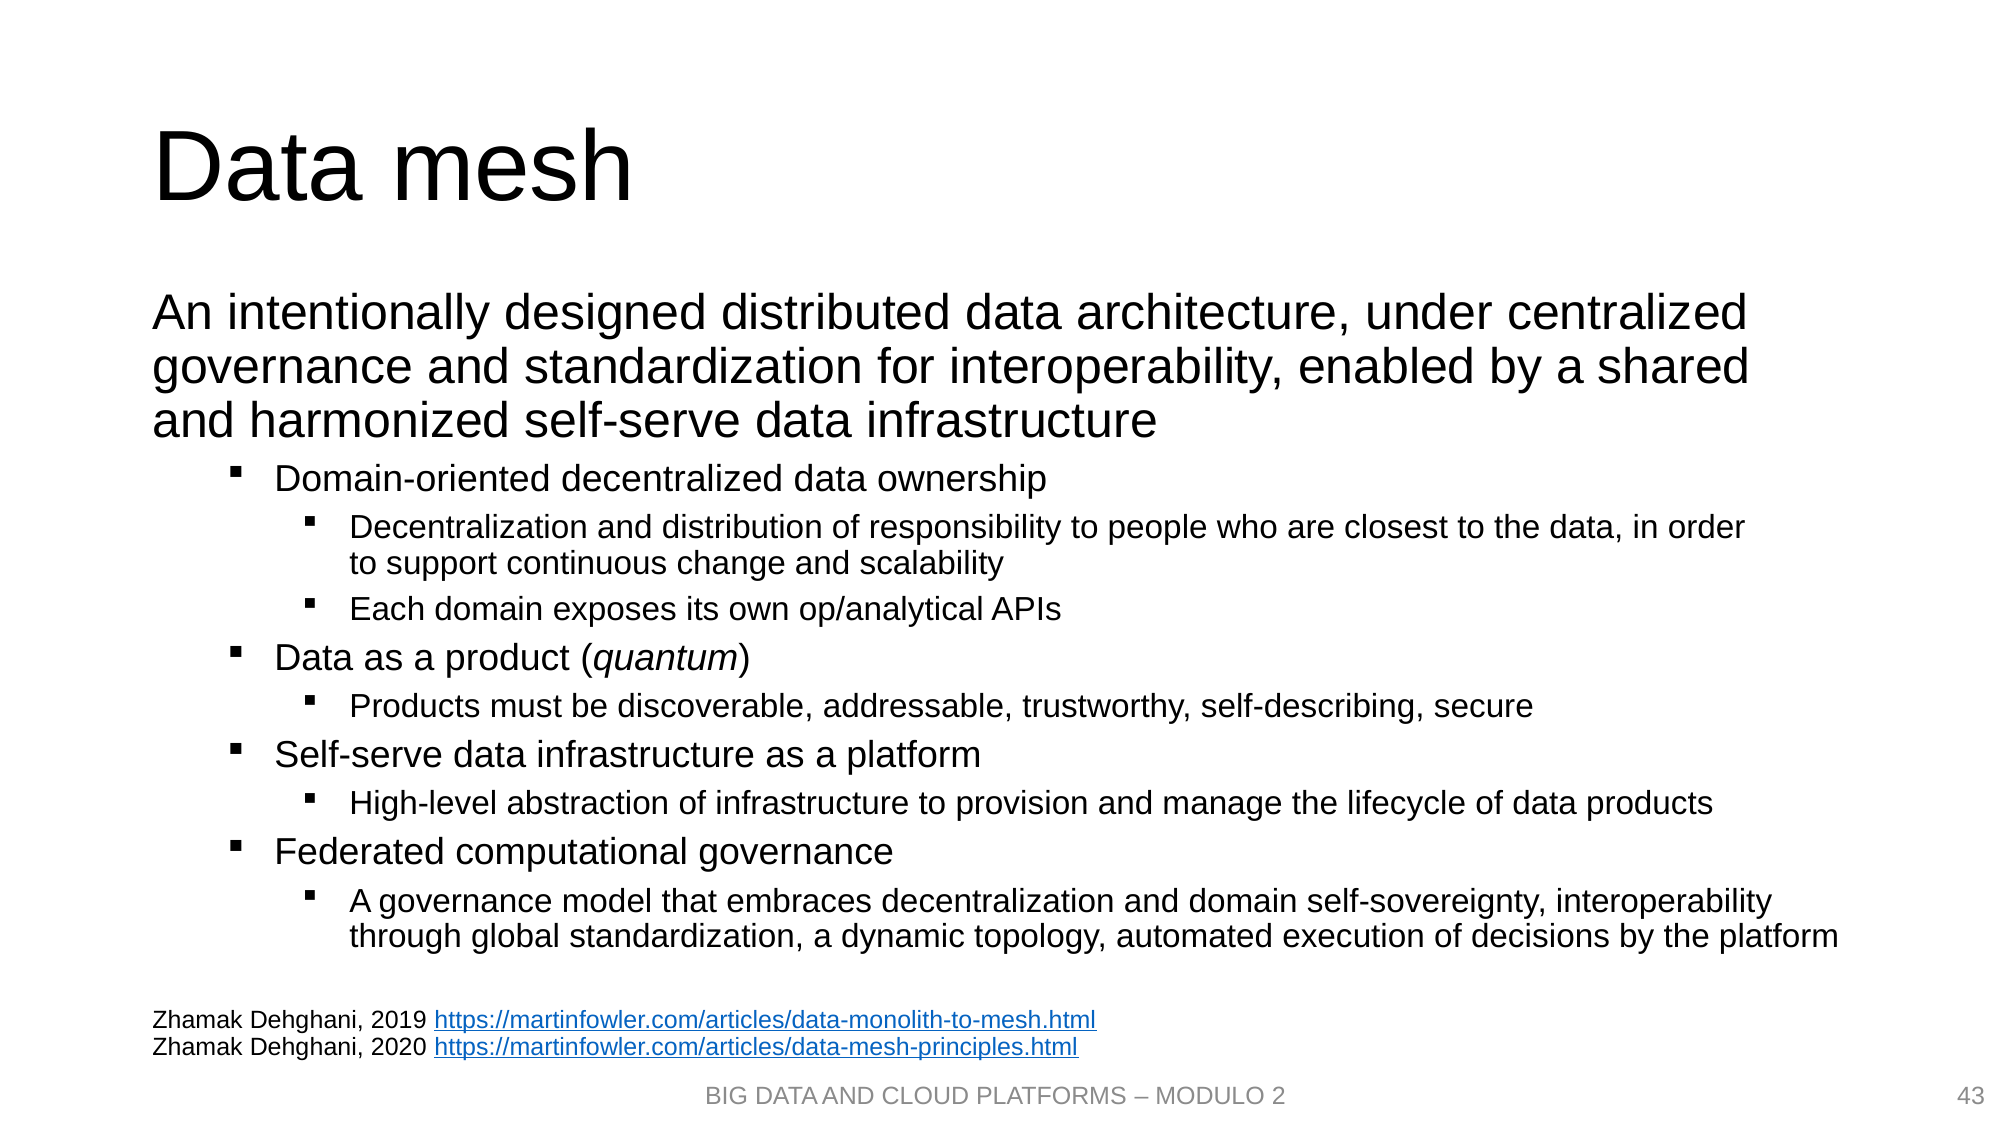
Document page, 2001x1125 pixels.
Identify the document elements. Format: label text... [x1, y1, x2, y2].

slide_number 43 [1550, 1065, 2000, 1125]
list An intentionally designed distributed data architecture, under centralized governance and standardization for interoperability, enabled by a shared and harmonized self-serve data infrastructure Domain-oriented decentralized data ownership Decentralization and distribution of responsibility to people who are closest to the data, in order to support continuous change and scalability Each domain exposes its own op/analytical APIs Data as a product (quantum) Products must be discoverable, addressable, trustworthy, self-describing, secure Self-serve data infrastructure as a platform High-level abstraction of infrastructure to provision and manage the lifecycle of data products Federated computational governance A governance model that embraces decentralization and domain self-sovereignty, interoperability through global standardization, a dynamic topology, automated execution of decisions by the platform [137, 278, 1863, 993]
list Zhamak Dehghani, 2019 https://martinfowler.com/articles/data-monolith-to-mesh.html Zhamak Dehghani, 2020 https://martinfowler.com/articles/data-mesh-principles.html [137, 1003, 1863, 1064]
title Data mesh [137, 59, 1863, 278]
